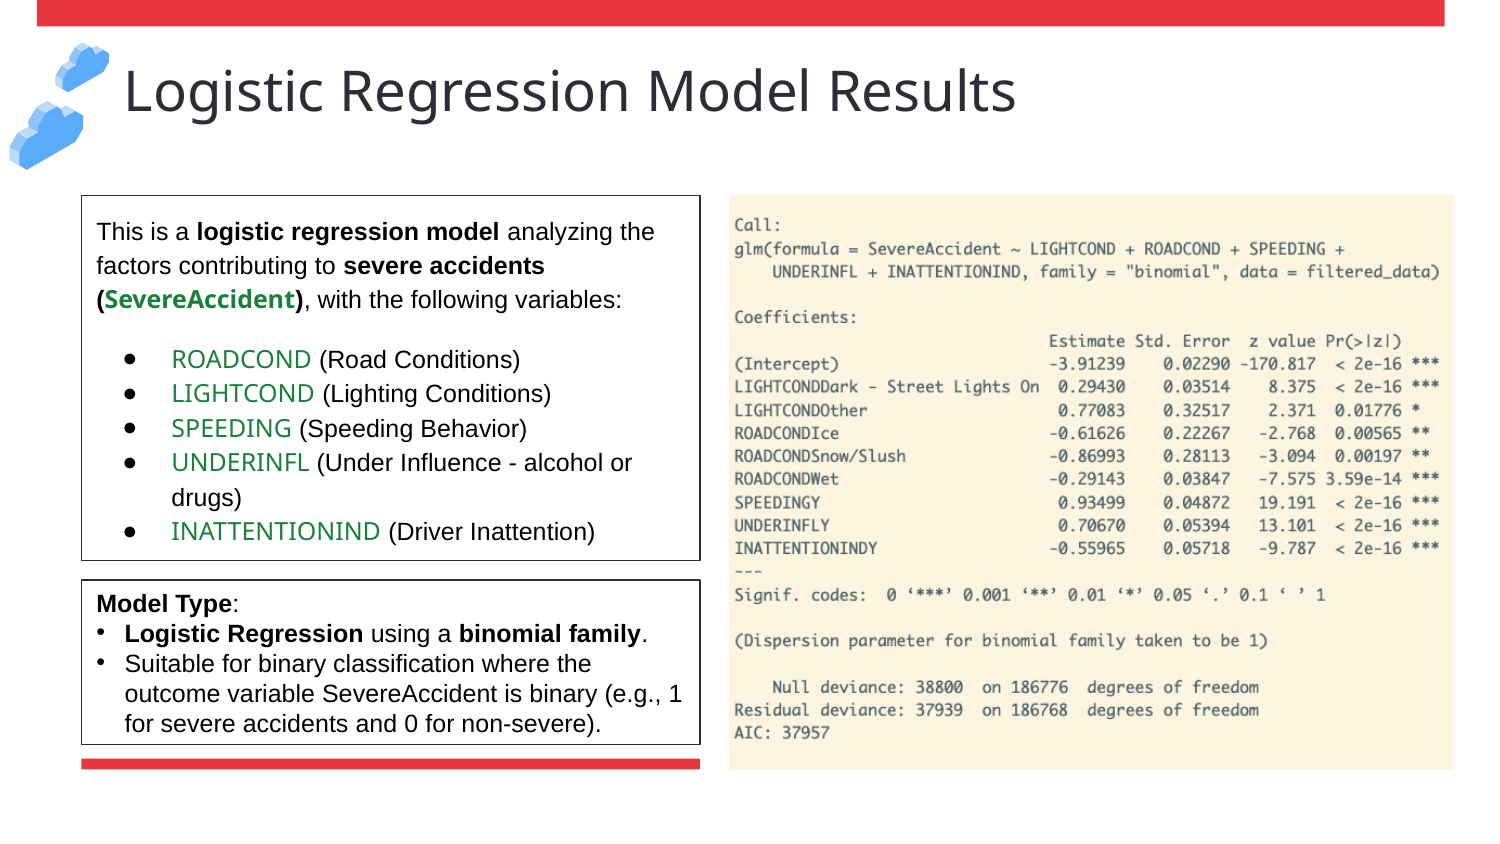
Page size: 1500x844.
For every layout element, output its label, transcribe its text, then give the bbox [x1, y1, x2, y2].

text_box This is a logistic regression model analyzing the factors contributing to severe accidents (SevereAccident), with the following variables: ROADCOND (Road Conditions) LIGHTCOND (Lighting Conditions) SPEEDING (Speeding Behavior) UNDERINFL (Under Influence - alcohol or drugs) INATTENTIONIND (Driver Inattention) [81, 195, 700, 561]
text_box Model Type: Logistic Regression using a binomial family. Suitable for binary classification where the outcome variable SevereAccident is binary (e.g., 1 for severe accidents and 0 for non-severe). [81, 579, 700, 745]
picture [729, 195, 1455, 770]
text_box [81, 758, 700, 770]
title Logistic Regression Model Results [108, 39, 1373, 134]
